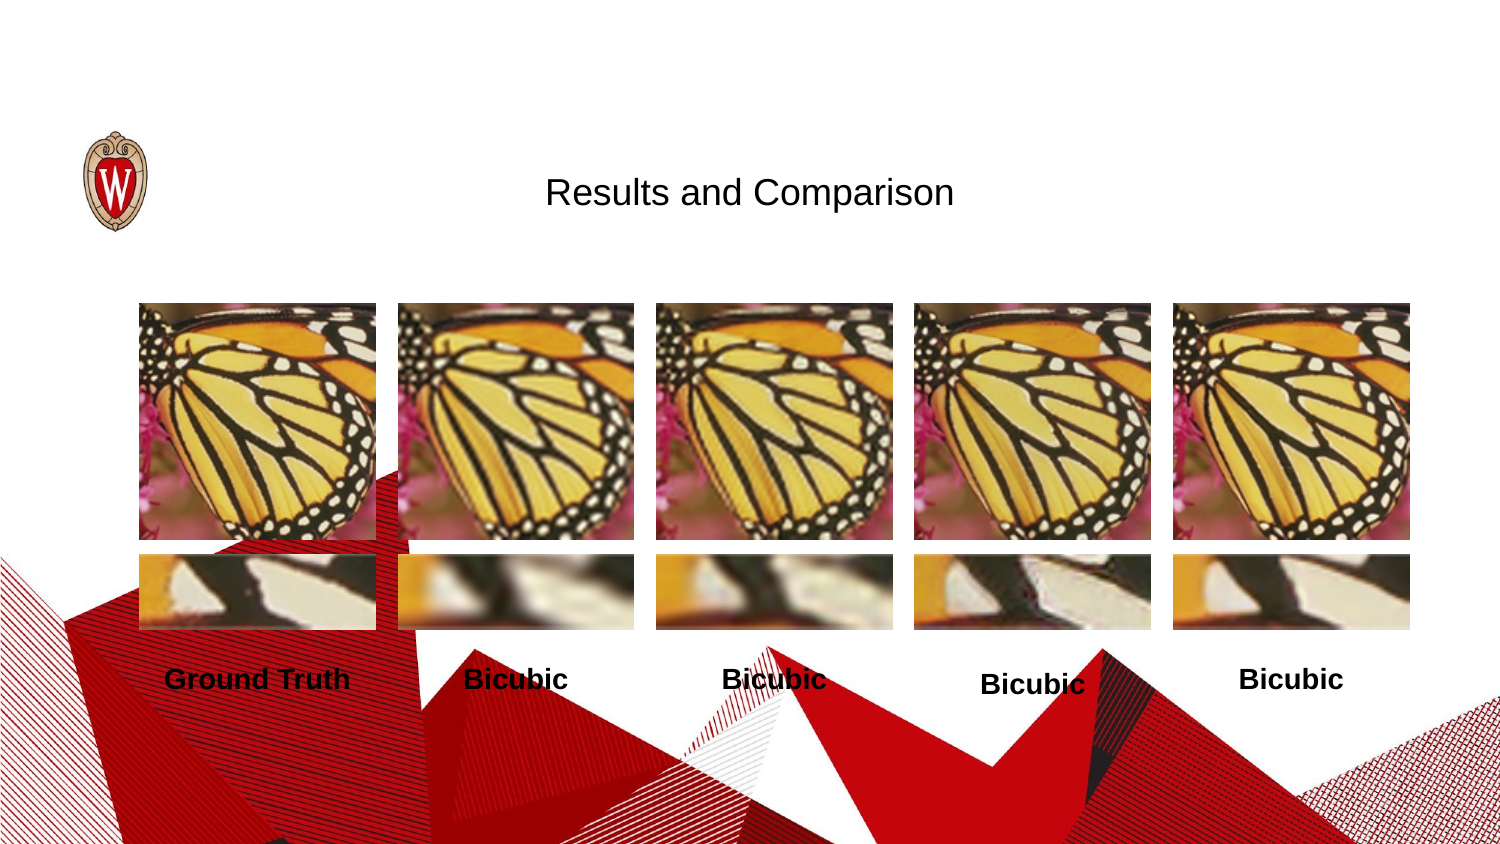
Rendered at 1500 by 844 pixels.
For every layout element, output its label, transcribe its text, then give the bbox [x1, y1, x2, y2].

text_box Bicubic [405, 645, 627, 710]
picture [0, 0, 1500, 844]
text_box Ground Truth [146, 645, 369, 710]
text_box Bicubic [922, 650, 1144, 716]
text_box Bicubic [1180, 645, 1403, 710]
text_box Bicubic [663, 645, 886, 710]
title Results and Comparison [187, 138, 1313, 202]
